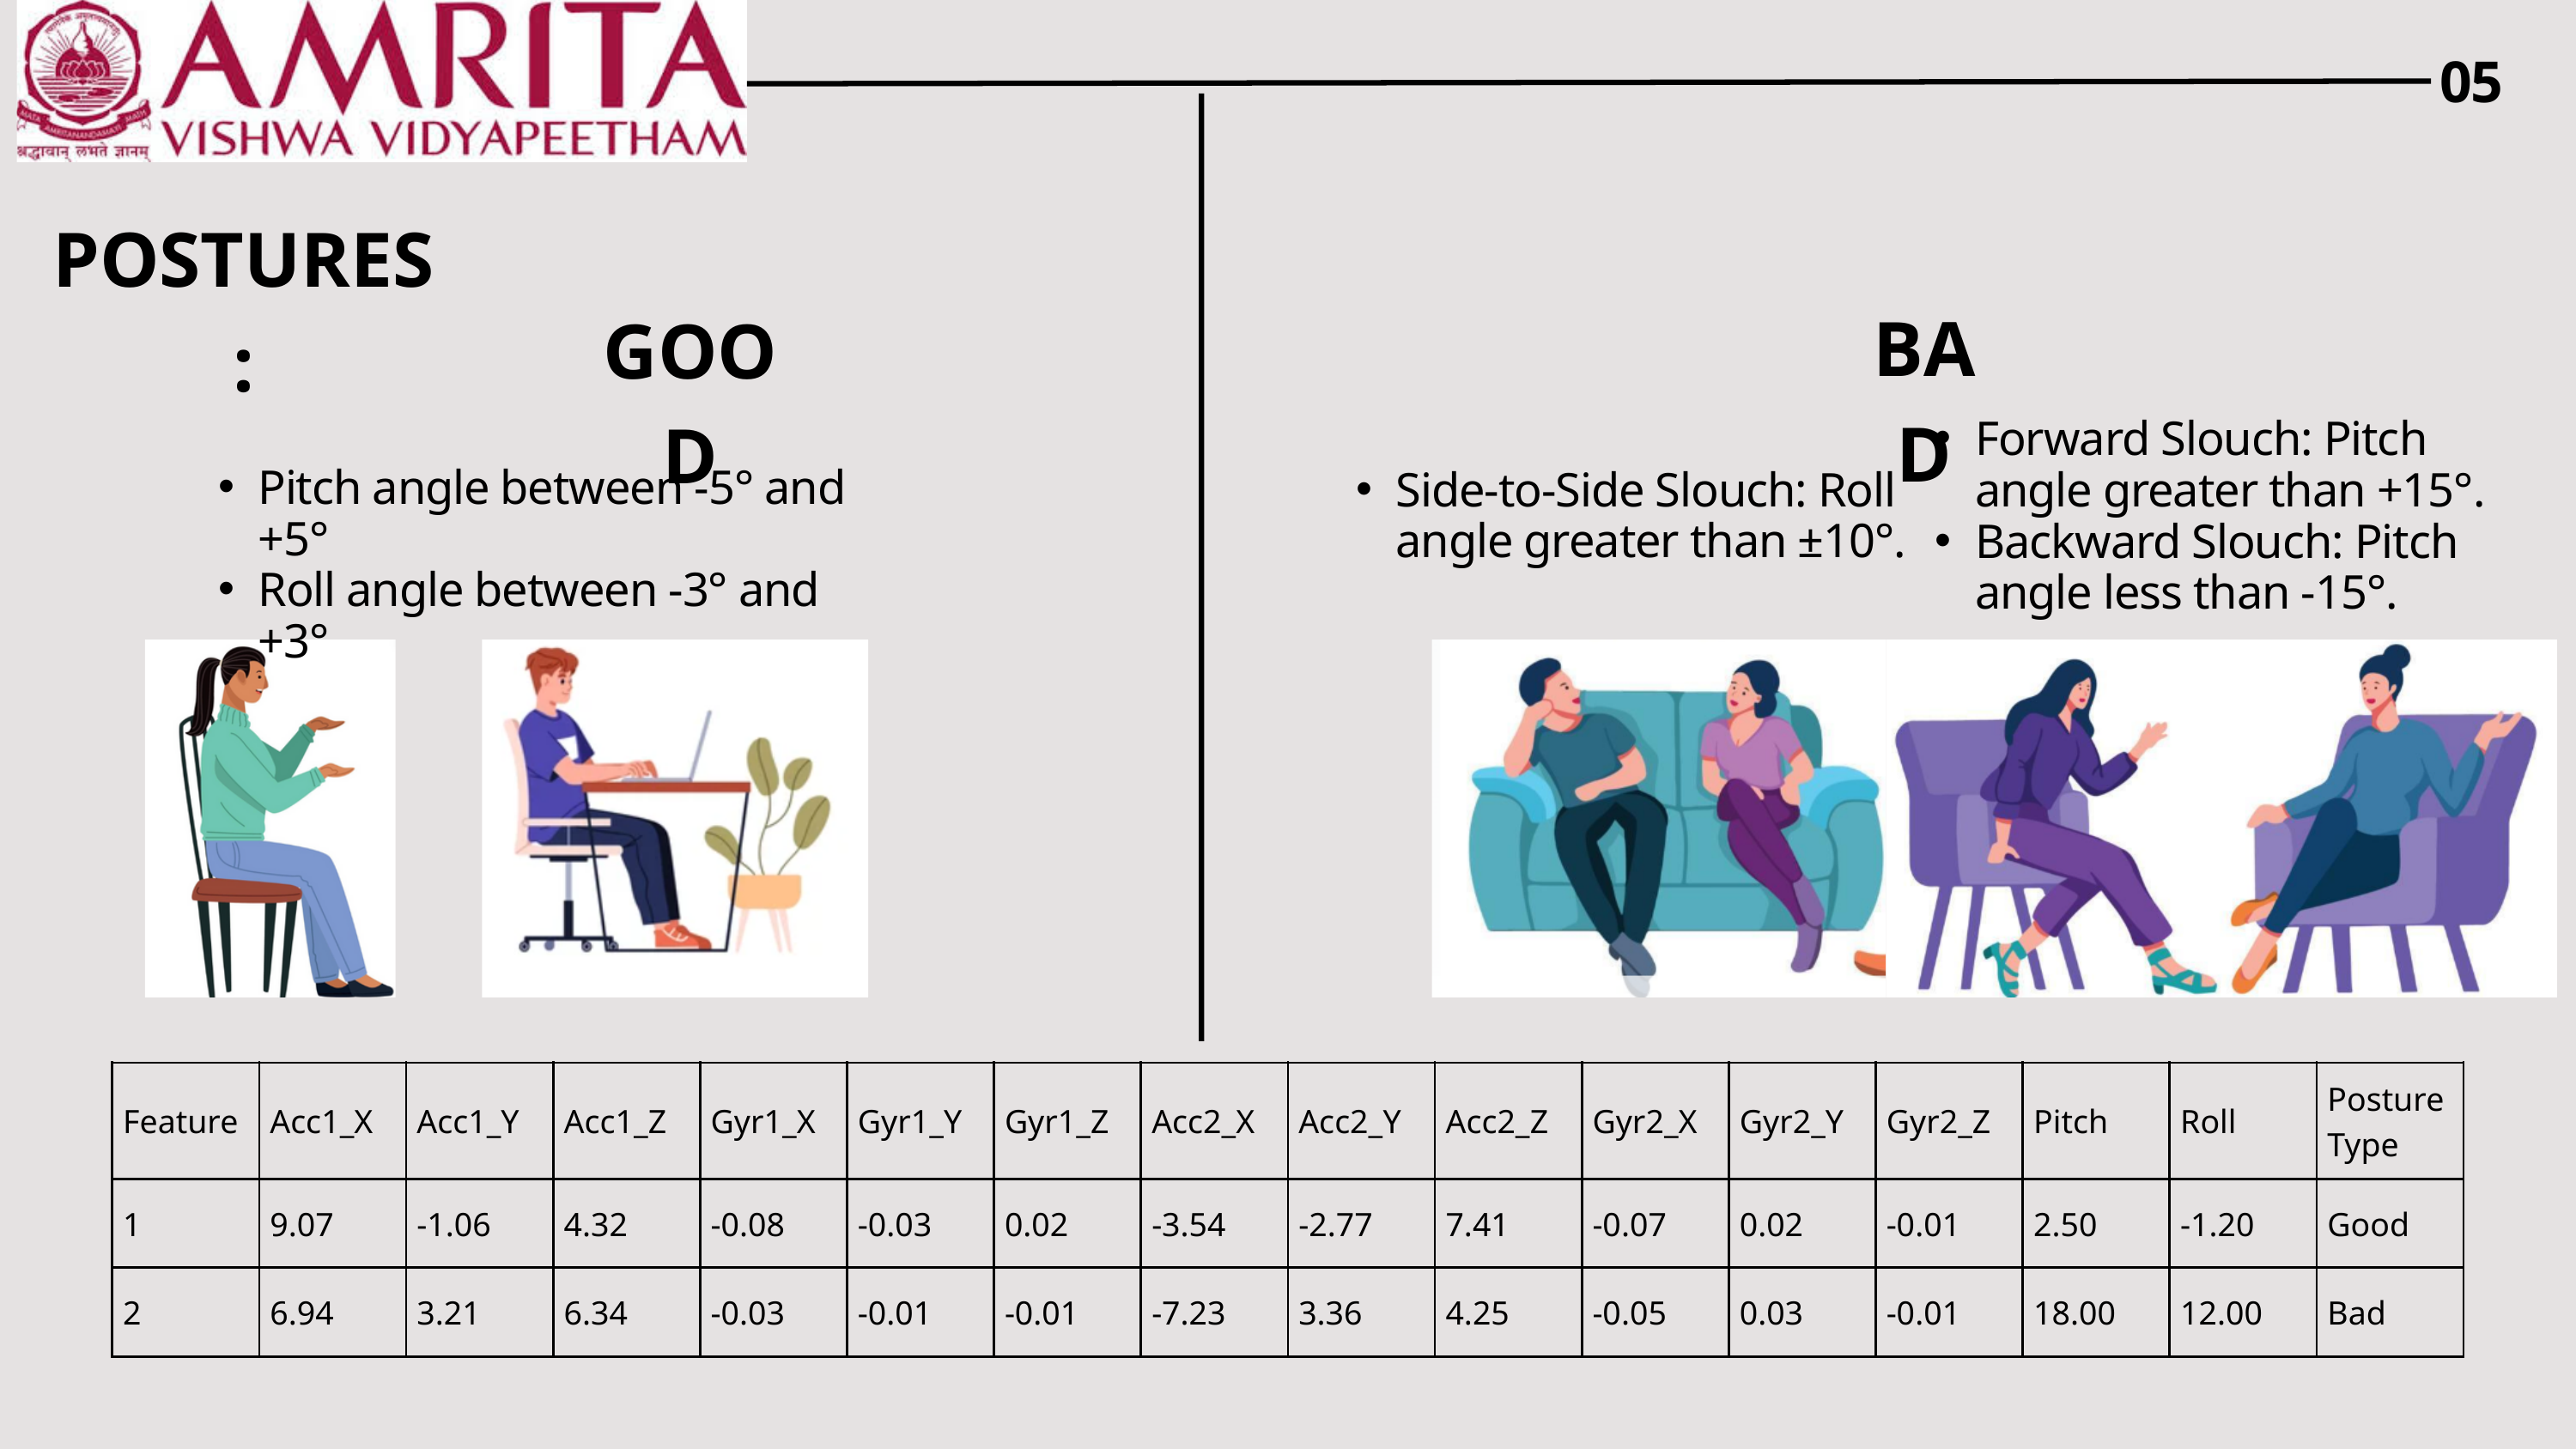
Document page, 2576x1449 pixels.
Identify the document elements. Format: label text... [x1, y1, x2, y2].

table_header Gyr2_X [1583, 1064, 1728, 1178]
table_cell -1.20 [2171, 1180, 2316, 1266]
table_header Posture Type [2318, 1064, 2463, 1178]
text_box [16, 0, 747, 162]
table_cell 0.02 [1730, 1180, 1874, 1266]
table_cell 12.00 [2171, 1269, 2316, 1355]
table_header Gyr1_Z [995, 1064, 1139, 1178]
table_header Feature [113, 1064, 258, 1178]
table_cell 4.32 [555, 1180, 699, 1266]
text_box [1431, 640, 1886, 997]
table_header Acc2_X [1142, 1064, 1287, 1178]
table_header Gyr2_Y [1730, 1064, 1874, 1178]
text_box Pitch angle between -5° and +5° Roll angle between -3° and +3° [179, 462, 865, 667]
table_header Acc2_Y [1289, 1064, 1434, 1178]
table_cell 2 [113, 1269, 258, 1355]
table_cell -2.77 [1289, 1180, 1434, 1266]
table_header Gyr2_Z [1877, 1064, 2021, 1178]
table_cell -3.54 [1142, 1180, 1287, 1266]
table_cell Good [2318, 1180, 2463, 1266]
table_cell 2.50 [2024, 1180, 2168, 1266]
text_box Side-to-Side Slouch: Roll angle greater than ±10°. [1316, 464, 1925, 567]
table_header Acc1_X [260, 1064, 405, 1178]
text_box Forward Slouch: Pitch angle greater than +15°. Backward Slouch: Pitch angle less than -15°. [1895, 414, 2548, 619]
text_box POSTURES: [48, 197, 438, 408]
table_cell 3.36 [1289, 1269, 1434, 1355]
table_cell -0.01 [848, 1269, 993, 1355]
table_cell 9.07 [260, 1180, 405, 1266]
table_header Acc1_Z [555, 1064, 699, 1178]
table_header Gyr1_X [702, 1064, 846, 1178]
table_cell Bad [2318, 1269, 2463, 1355]
text_box BAD [1852, 286, 1996, 464]
table_cell -0.03 [848, 1180, 993, 1266]
table_header Gyr1_Y [848, 1064, 993, 1178]
table_cell 7.41 [1436, 1180, 1581, 1266]
text_box [482, 640, 869, 997]
table_cell -0.03 [702, 1269, 846, 1355]
table_header Acc1_Y [407, 1064, 552, 1178]
table_cell -0.05 [1583, 1269, 1728, 1355]
table_cell -0.01 [1877, 1180, 2021, 1266]
text_box GOOD [598, 288, 784, 462]
table_cell 6.94 [260, 1269, 405, 1355]
table_cell -0.01 [995, 1269, 1139, 1355]
text_box [144, 640, 396, 997]
table_header Acc2_Z [1436, 1064, 1581, 1178]
table_cell -1.06 [407, 1180, 552, 1266]
table_header Pitch [2024, 1064, 2168, 1178]
text_box 05 [2431, 51, 2513, 114]
table_header Roll [2171, 1064, 2316, 1178]
text_box [1886, 640, 2557, 997]
table_cell 0.03 [1730, 1269, 1874, 1355]
table_cell -7.23 [1142, 1269, 1287, 1355]
table_cell 6.34 [555, 1269, 699, 1355]
table_cell -0.01 [1877, 1269, 2021, 1355]
table_cell 4.25 [1436, 1269, 1581, 1355]
table_cell 1 [113, 1180, 258, 1266]
table_cell 0.02 [995, 1180, 1139, 1266]
table_cell -0.08 [702, 1180, 846, 1266]
table_cell -0.07 [1583, 1180, 1728, 1266]
table_cell 3.21 [407, 1269, 552, 1355]
table_cell 18.00 [2024, 1269, 2168, 1355]
